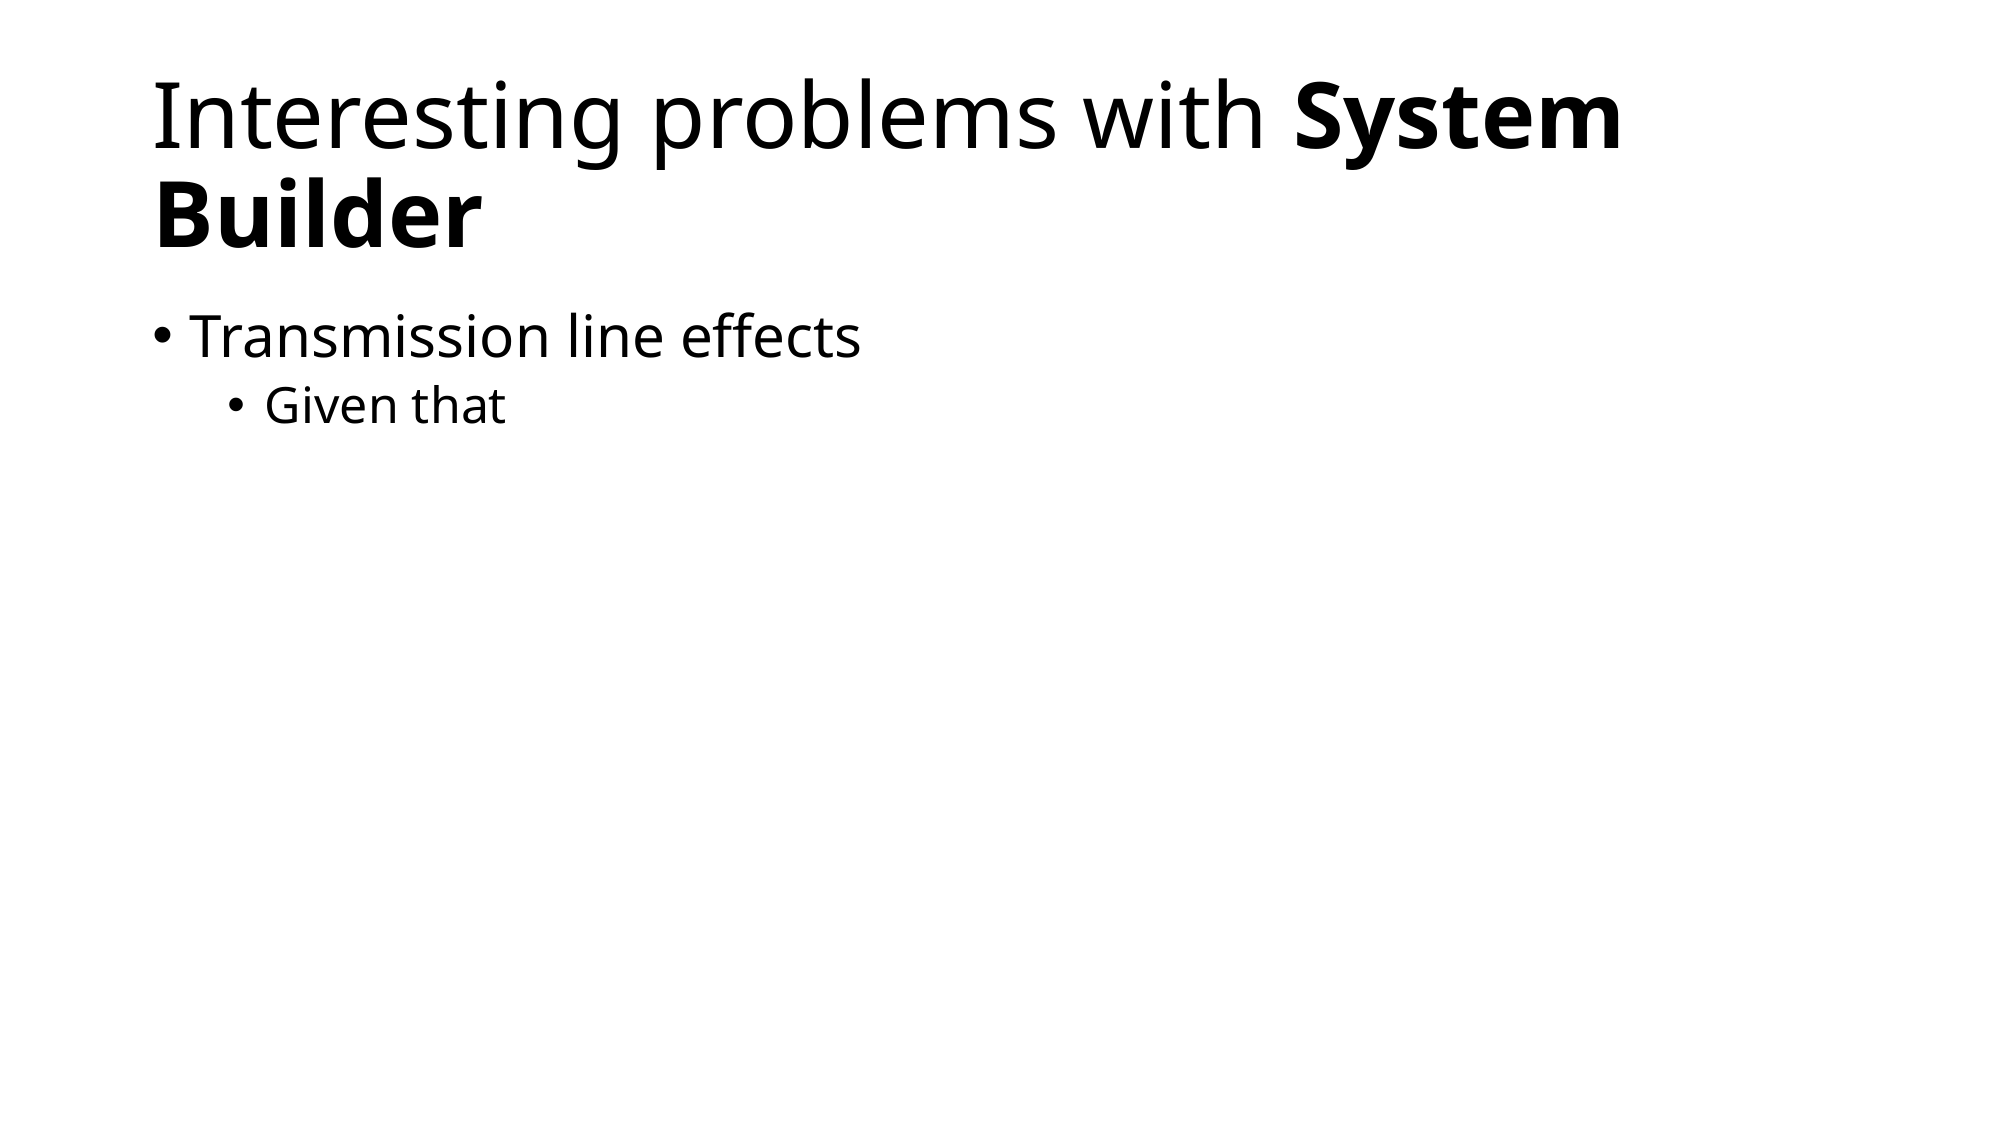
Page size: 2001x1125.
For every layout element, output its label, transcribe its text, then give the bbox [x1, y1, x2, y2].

title Interesting problems with System Builder [137, 59, 1863, 278]
list Transmission line effects Given that [137, 299, 1863, 1014]
